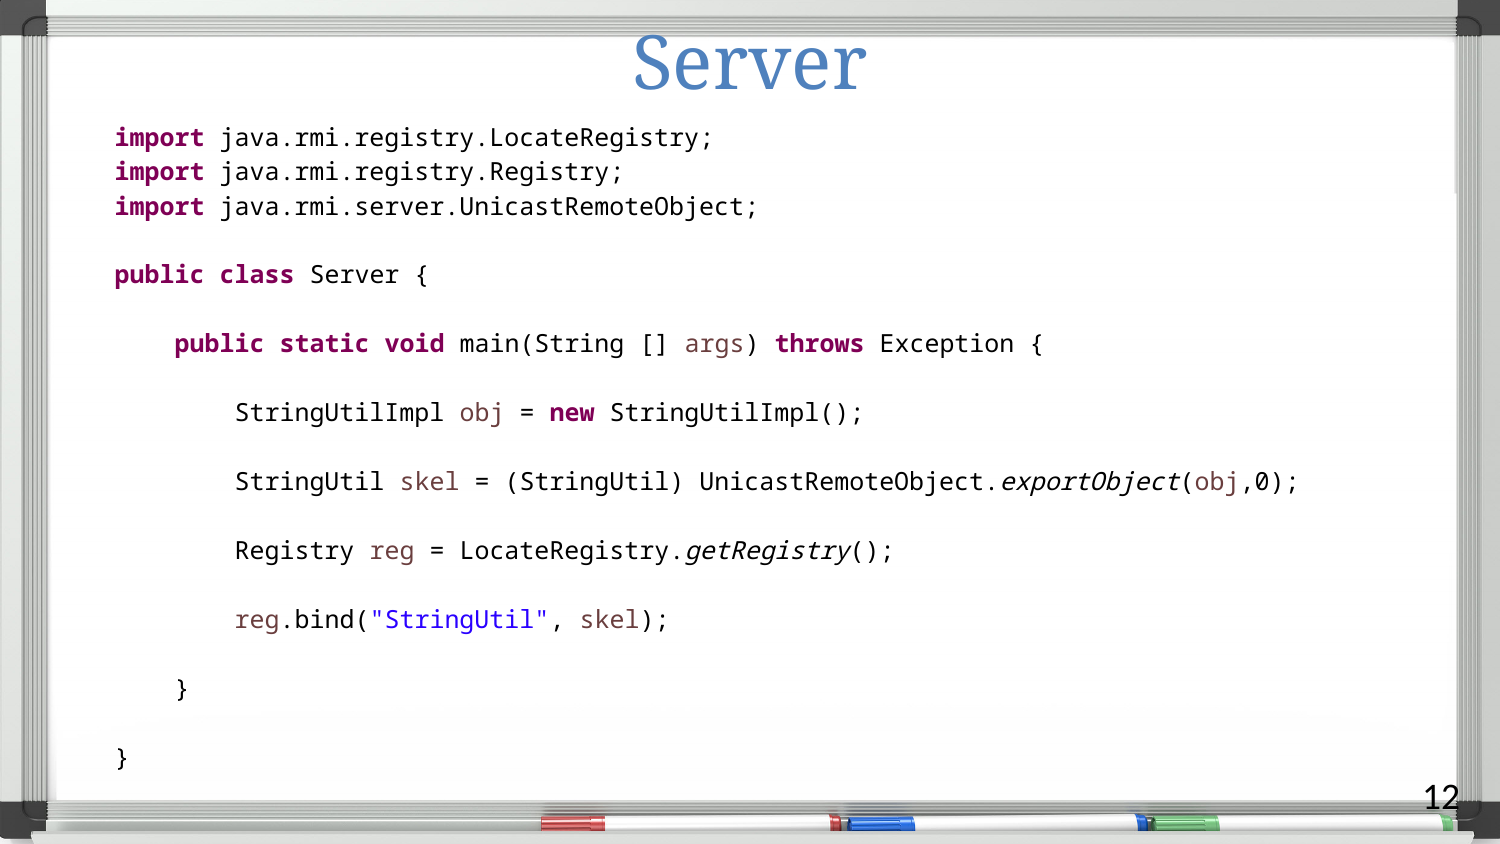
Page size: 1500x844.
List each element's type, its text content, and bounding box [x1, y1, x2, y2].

slide_number 12 [1374, 771, 1475, 817]
title Server [12, 9, 1488, 110]
text_box import java.rmi.registry.LocateRegistry; import java.rmi.registry.Registry; import java.rmi.server.UnicastRemoteObject; public class Server { public static void main(String [] args) throws Exception { StringUtilImpl obj = new StringUtilImpl(); StringUtil skel = (StringUtil) UnicastRemoteObject.exportObject(obj,0); Registry reg = LocateRegistry.getRegistry(); reg.bind("StringUtil", skel); } } [99, 109, 1375, 779]
picture [0, 0, 1500, 844]
